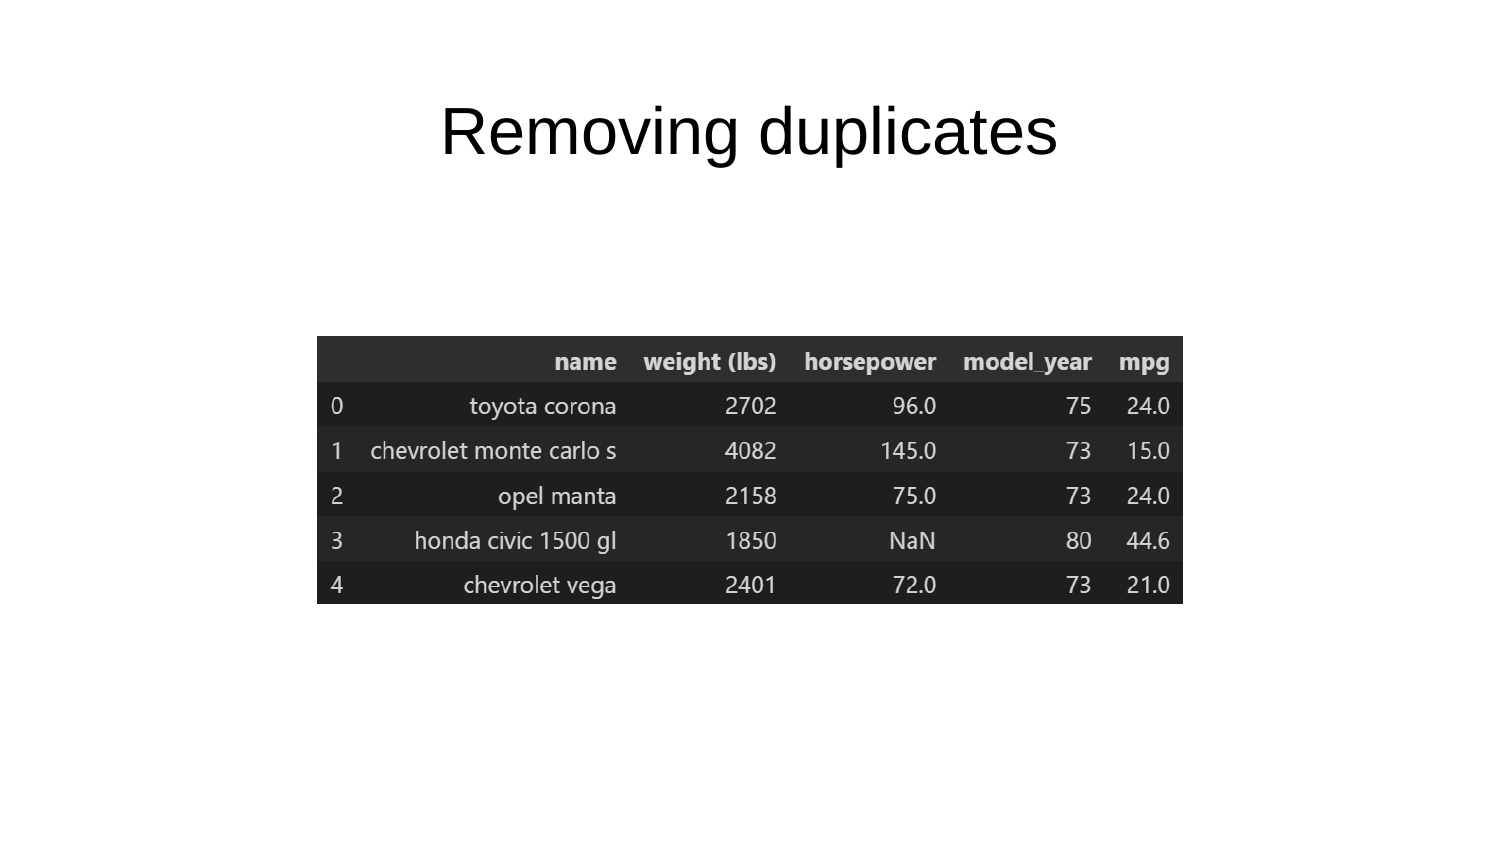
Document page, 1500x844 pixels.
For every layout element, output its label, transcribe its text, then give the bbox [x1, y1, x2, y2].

title Removing duplicates [51, 72, 1449, 176]
picture [317, 336, 1183, 604]
